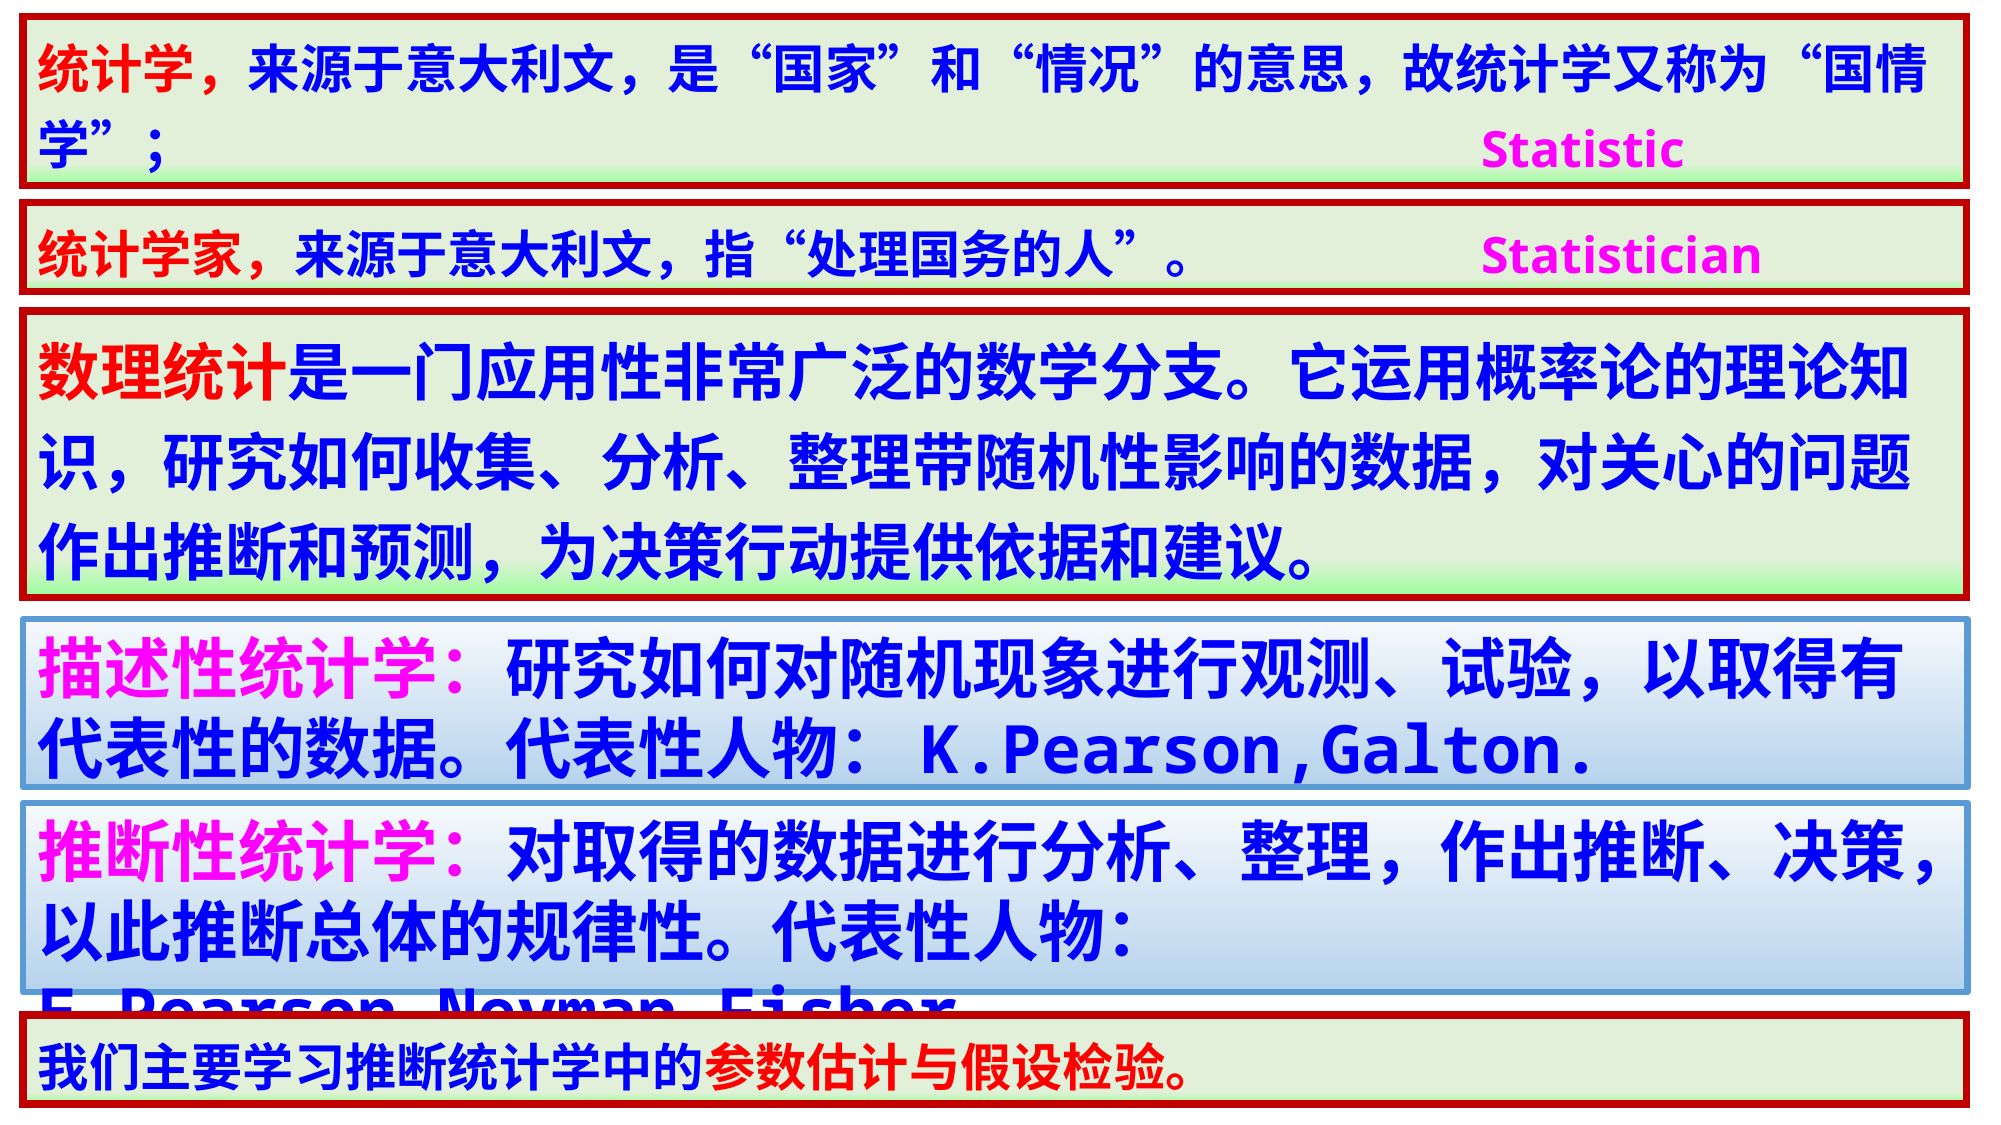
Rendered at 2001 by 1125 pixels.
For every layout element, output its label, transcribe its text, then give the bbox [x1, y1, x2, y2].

text_box 统计学，来源于意大利文，是“国家”和“情况”的意思，故统计学又称为“国情学”； [22, 15, 1968, 186]
text_box 数理统计是一门应用性非常广泛的数学分支。它运用概率论的理论知识，研究如何收集、分析、整理带随机性影响的数据，对关心的问题作出推断和预测，为决策行动提供依据和建议。 [22, 310, 1968, 598]
text_box Statistic [1466, 109, 1749, 185]
text_box 描述性统计学：研究如何对随机现象进行观测、试验，以取得有代表性的数据。代表性人物：K.Pearson,Galton. [22, 619, 1968, 788]
text_box 我们主要学习推断统计学中的参数估计与假设检验。 [22, 1014, 1968, 1105]
text_box Statistician [1466, 215, 1804, 291]
text_box 推断性统计学：对取得的数据进行分析、整理，作出推断、决策，以此推断总体的规律性。代表性人物：E.Pearson,Neyman,Fisher [22, 802, 1968, 993]
text_box 统计学家，来源于意大利文，指“处理国务的人”。 [22, 202, 1968, 293]
